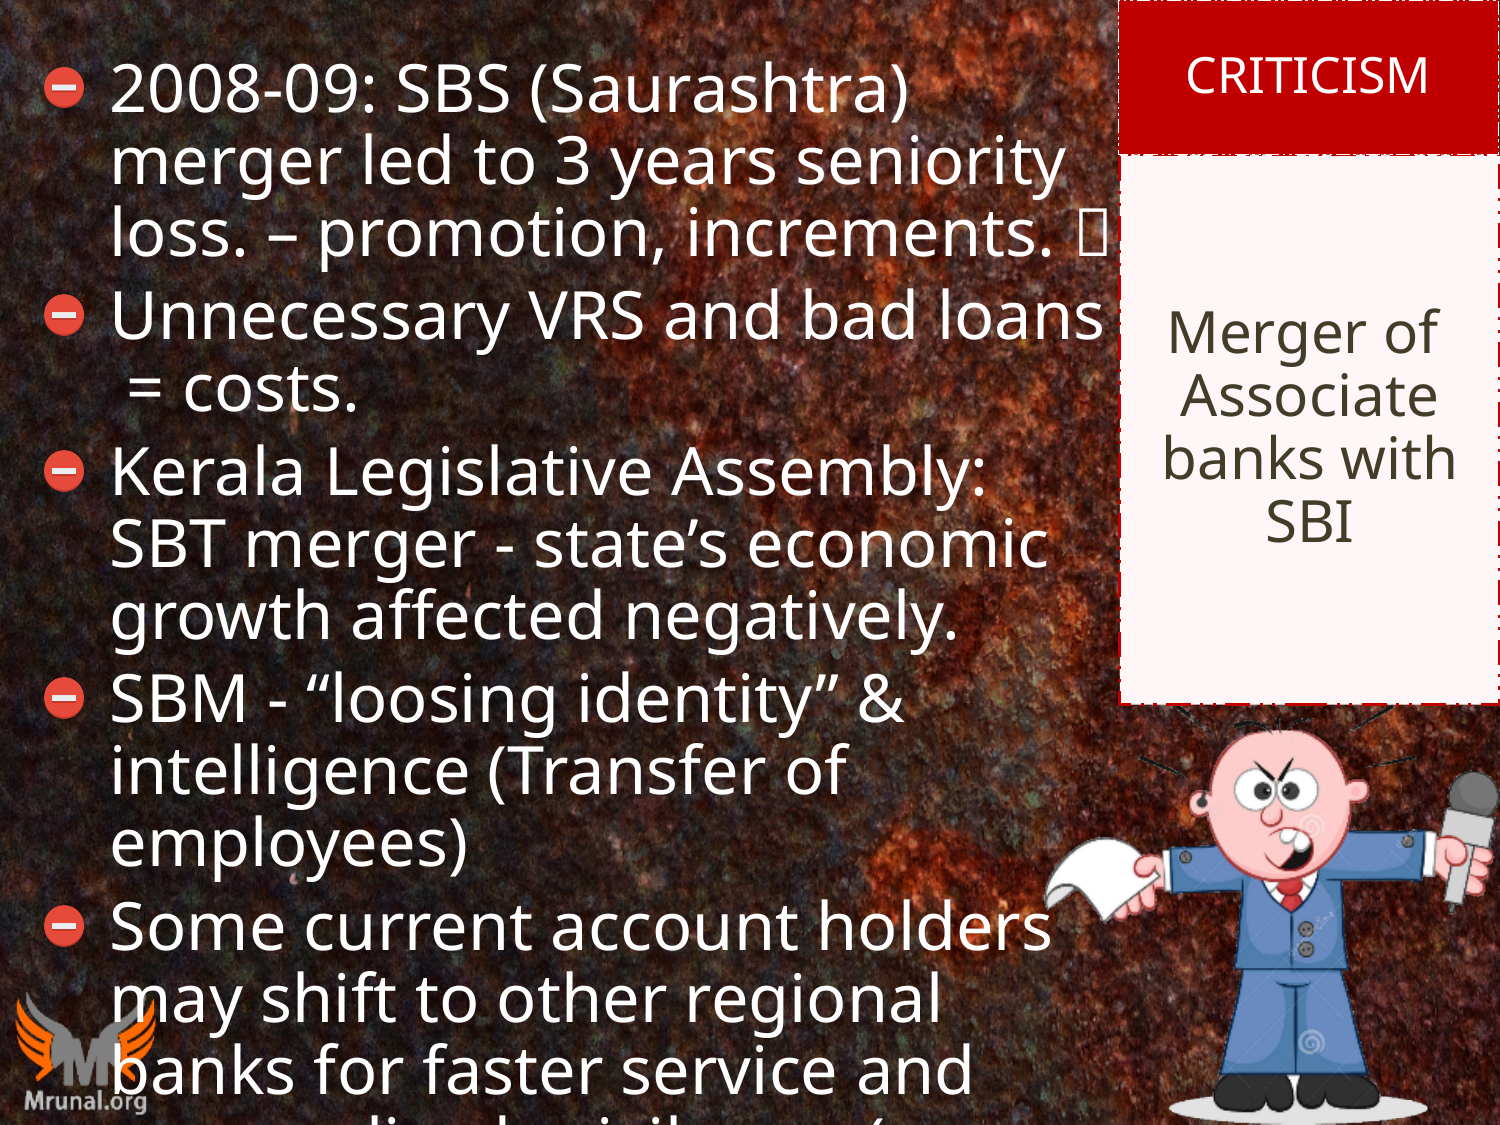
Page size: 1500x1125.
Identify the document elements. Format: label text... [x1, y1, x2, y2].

list CRITICISM [1118, 0, 1499, 155]
title Merger of Associate banks with SBI [1118, 153, 1500, 706]
picture [40, 290, 88, 338]
picture [40, 673, 88, 721]
list 2008-09: SBS (Saurashtra) merger led to 3 years seniority loss. – promotion, increments.  Unnecessary VRS and bad loans = costs. Kerala Legislative Assembly: SBT merger - state’s economic growth affected negatively. SBM - “loosing identity” & intelligence (Transfer of employees) Some current account holders may shift to other regional banks for faster service and personalized privileges (e.g. cash salary on Diwali with chillar / ATM.) [25, 47, 1138, 1014]
picture [40, 446, 88, 494]
picture [40, 901, 88, 949]
picture [0, 0, 1500, 1125]
picture [40, 63, 88, 110]
